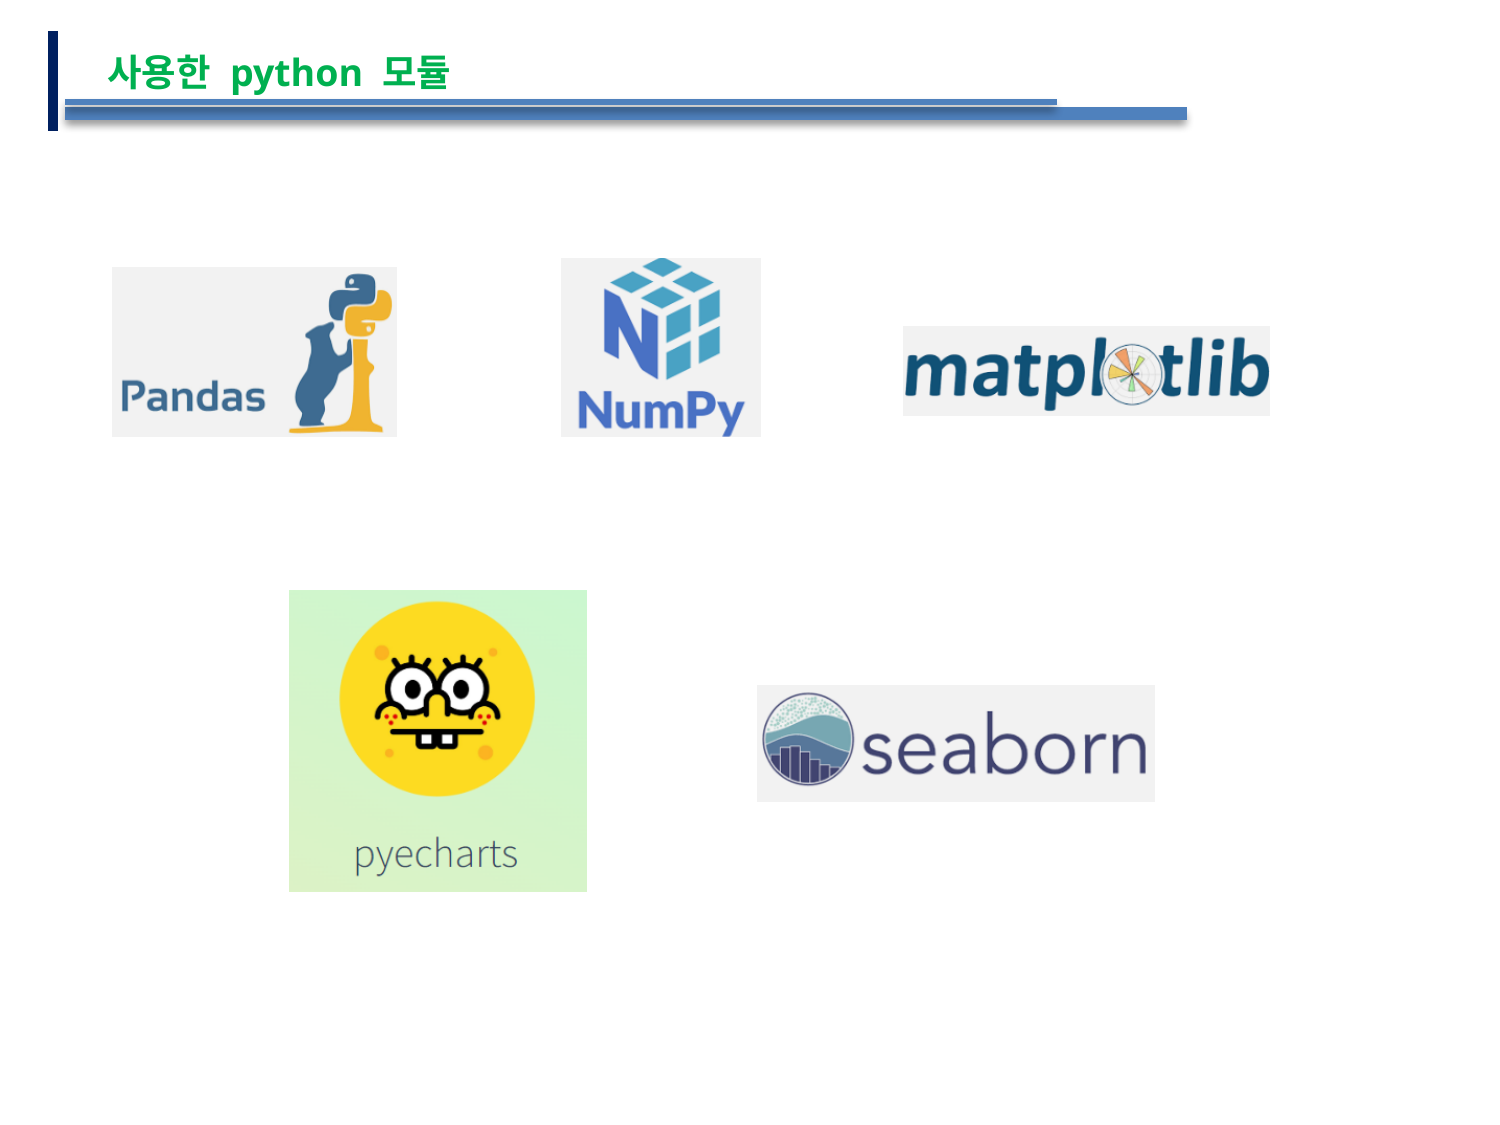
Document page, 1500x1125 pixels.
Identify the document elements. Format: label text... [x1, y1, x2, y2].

picture [757, 685, 1156, 802]
picture [903, 326, 1270, 417]
text_box 사용한 python 모듈 [75, 41, 466, 101]
picture [560, 257, 761, 437]
picture [289, 590, 587, 892]
picture [111, 266, 397, 438]
